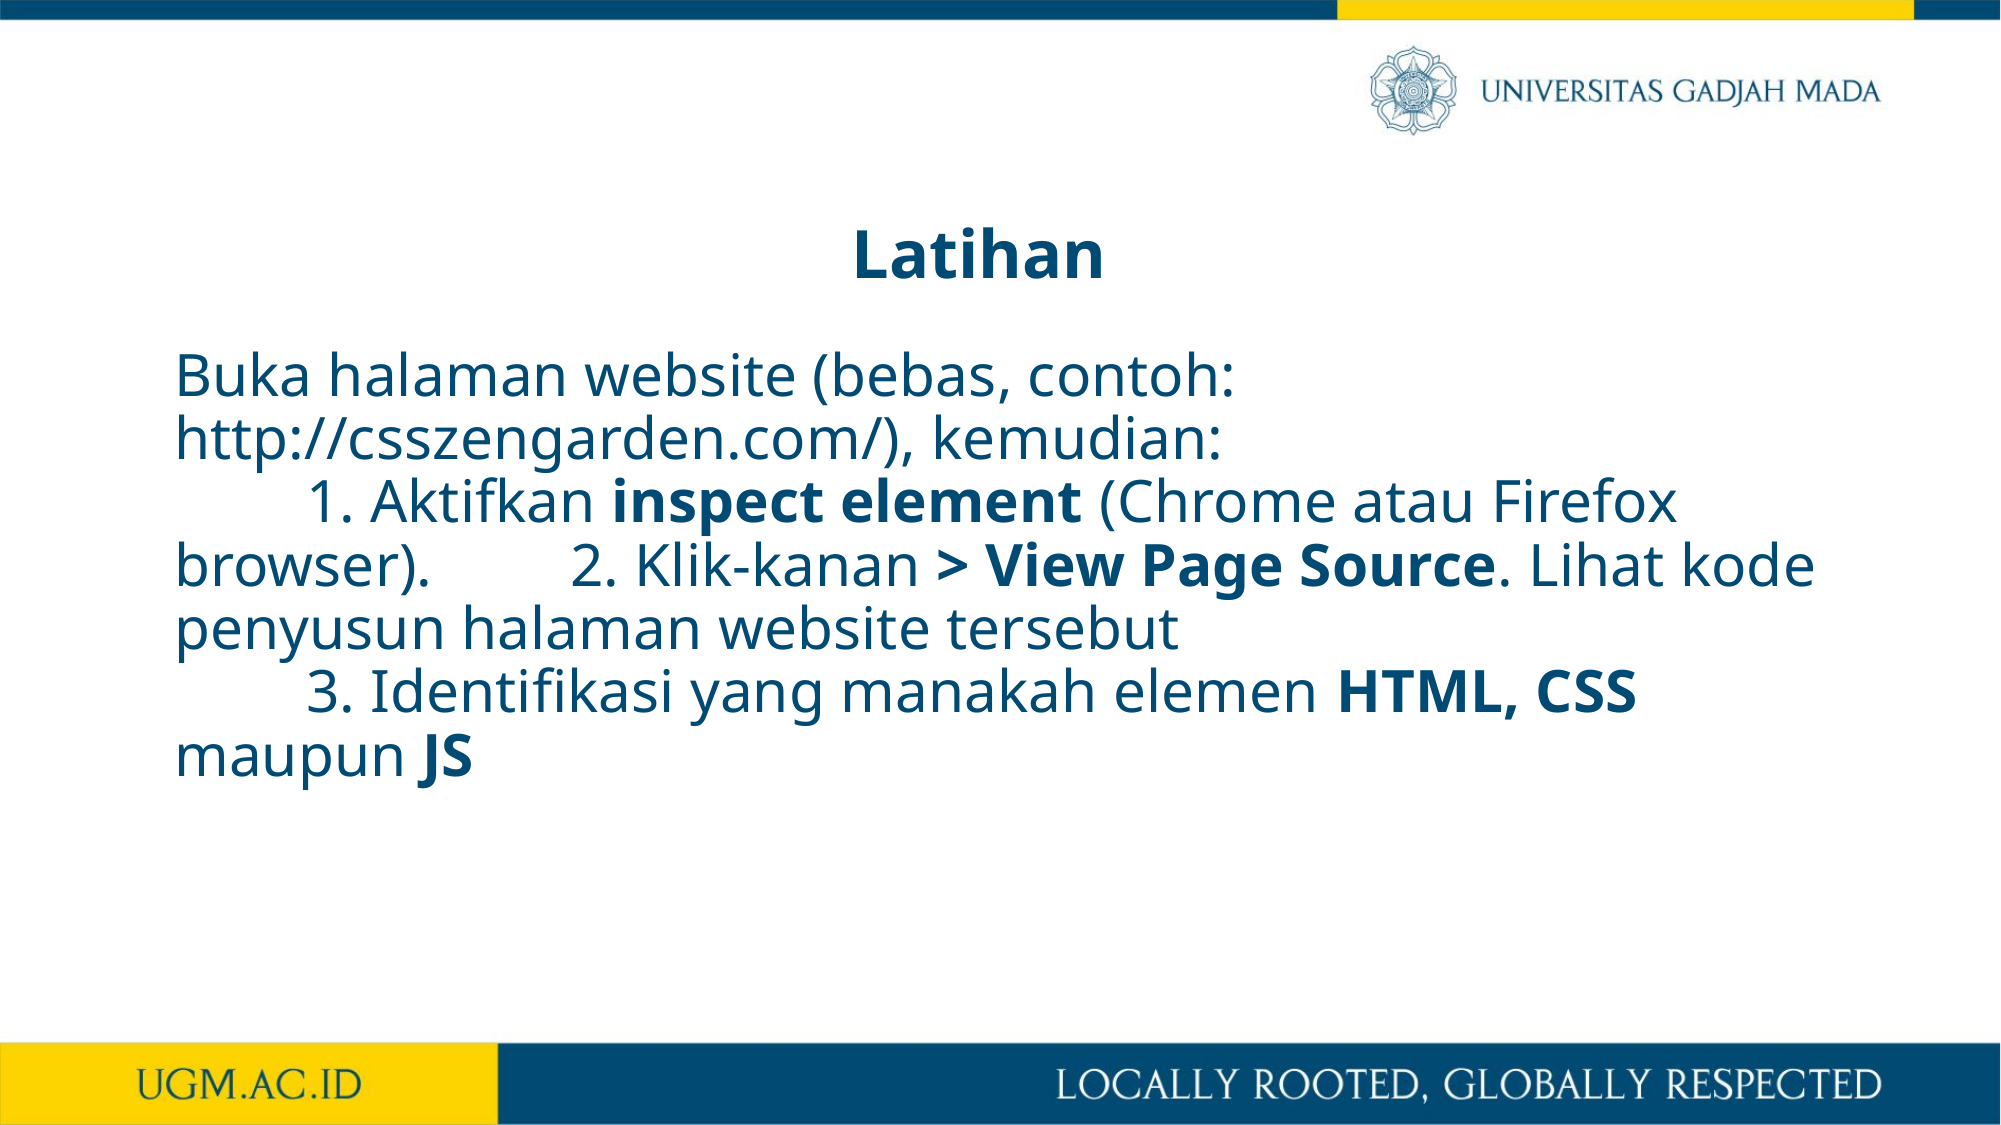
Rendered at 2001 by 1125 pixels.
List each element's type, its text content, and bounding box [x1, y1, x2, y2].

picture [0, 0, 2001, 1125]
title Buka halaman website (bebas, contoh: http://csszengarden.com/), kemudian: 1. Aktifkan inspect element (Chrome atau Firefox browser). 2. Klik-kanan > View Page Source. Lihat kode penyusun halaman website tersebut 3. Identifikasi yang manakah elemen HTML, CSS maupun JS [159, 335, 1885, 997]
text_box Latihan [116, 178, 1842, 336]
